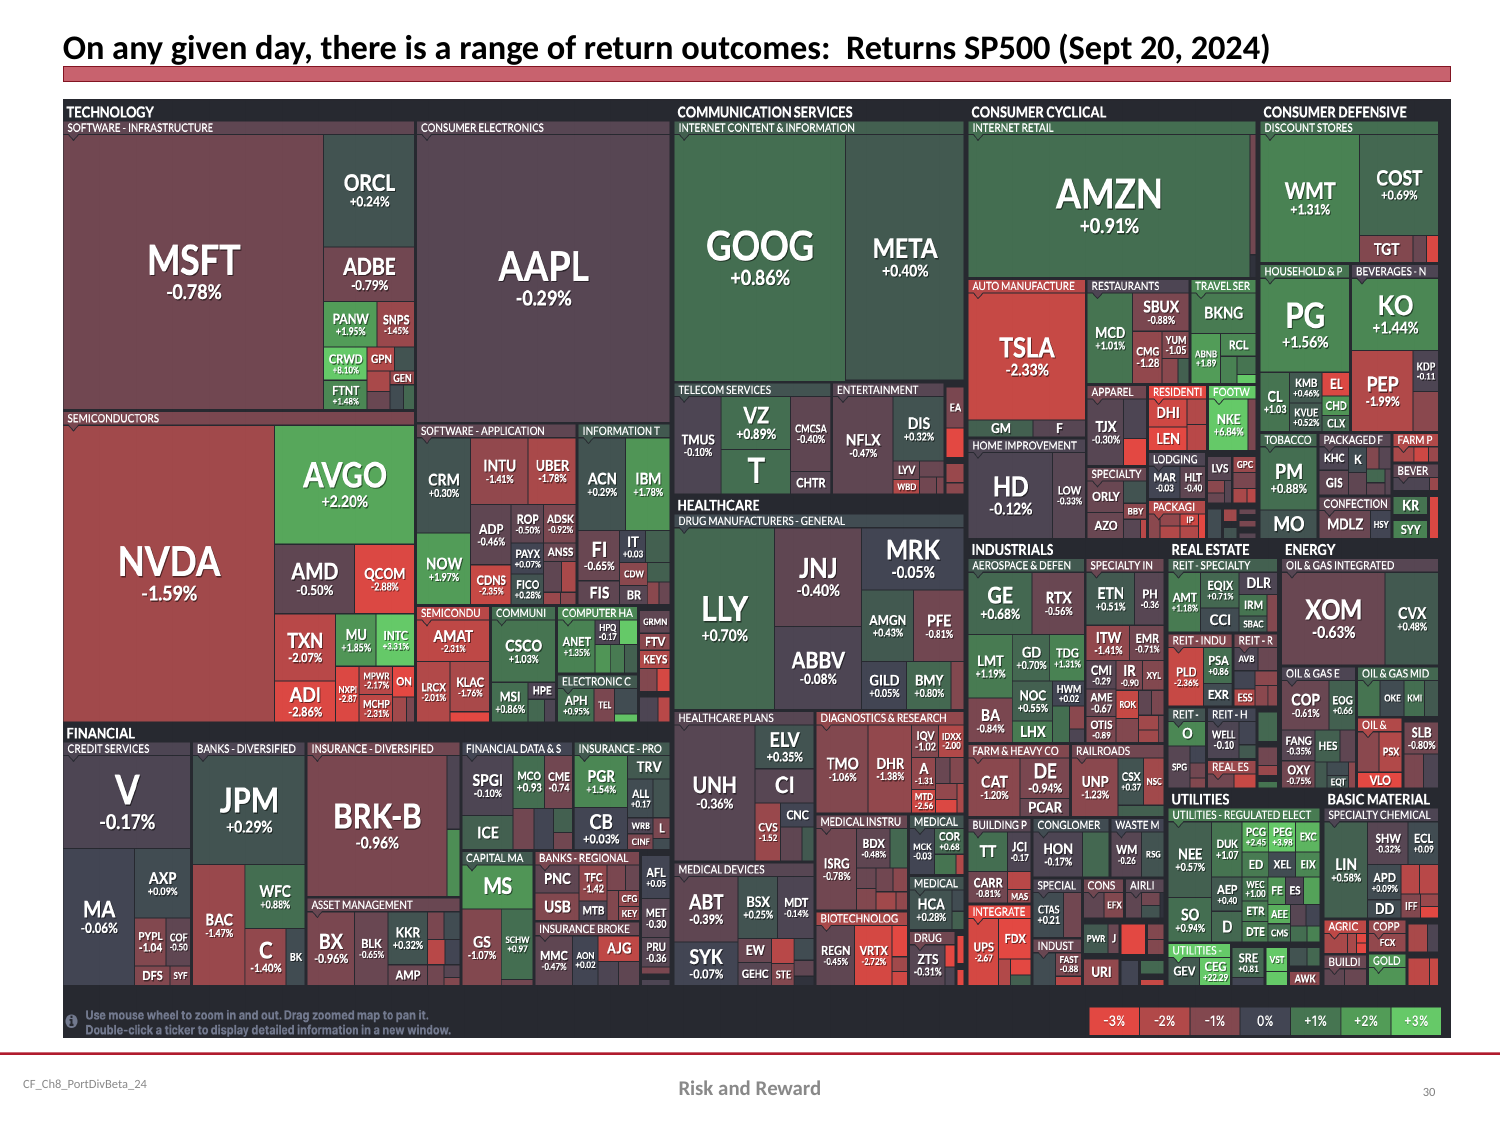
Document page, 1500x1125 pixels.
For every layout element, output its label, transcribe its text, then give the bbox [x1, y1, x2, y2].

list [62, 99, 1451, 1038]
footer Risk and Reward [512, 1056, 988, 1117]
slide_number 30 [1375, 1061, 1451, 1122]
title On any given day, there is a range of return outcomes: Returns SP500 (Sept 20, 2024) [62, 6, 1451, 67]
